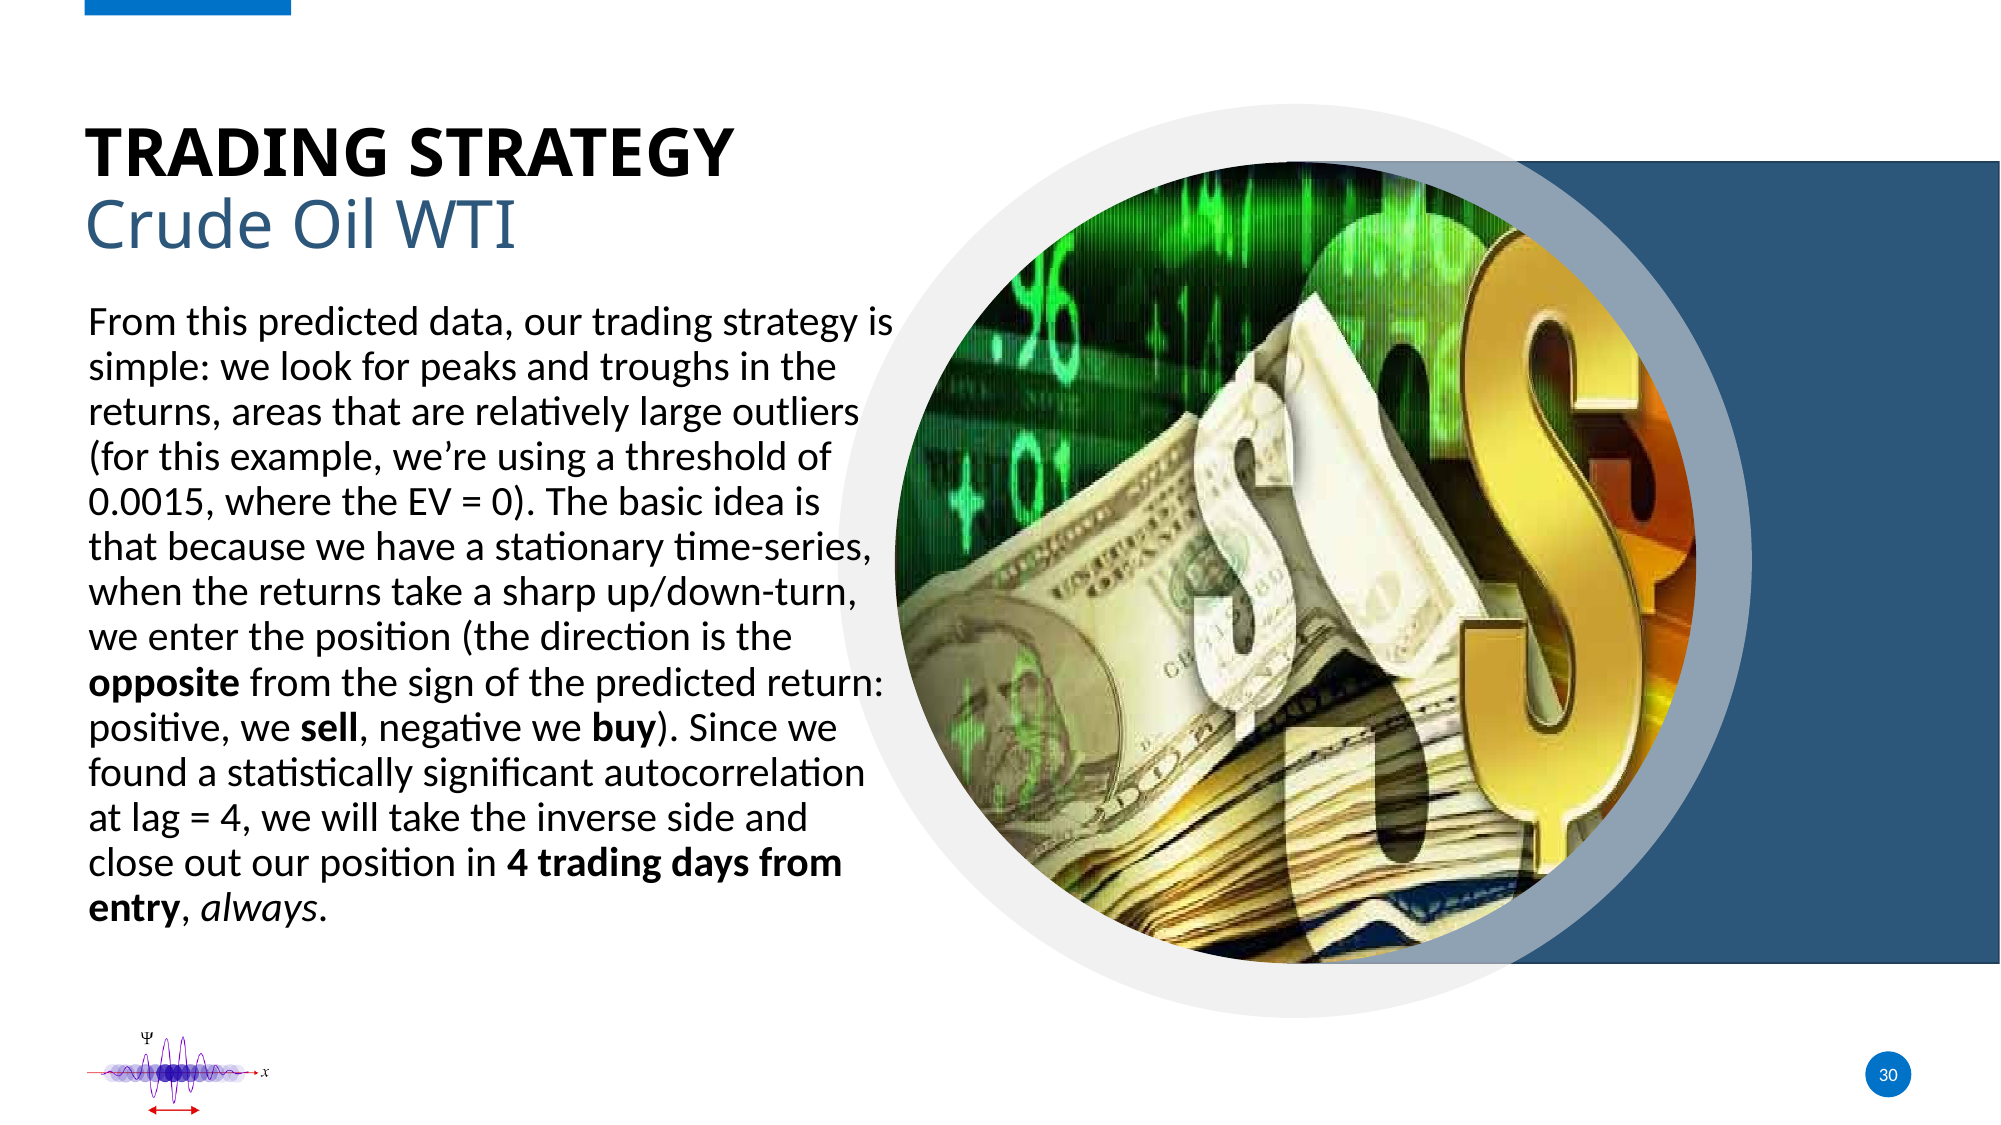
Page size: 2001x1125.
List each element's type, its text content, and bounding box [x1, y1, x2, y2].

picture [894, 162, 1697, 964]
list From this predicted data, our trading strategy is simple: we look for peaks and troughs in the returns, areas that are relatively large outliers (for this example, we’re using a threshold of 0.0015, where the EV = 0). The basic idea is that because we have a stationary time-series, when the returns take a sharp up/down-turn, we enter the position (the direction is the opposite from the sign of the predicted return: positive, we sell, negative we buy). Since we found a statistically significant autocorrelation at lag = 4, we will take the inverse side and close out our position in 4 trading days from entry, always. [88, 299, 895, 1014]
slide_number 30 [1864, 1059, 1913, 1090]
title Trading Strategy Crude Oil WTI [84, 81, 895, 300]
picture [87, 1026, 269, 1116]
